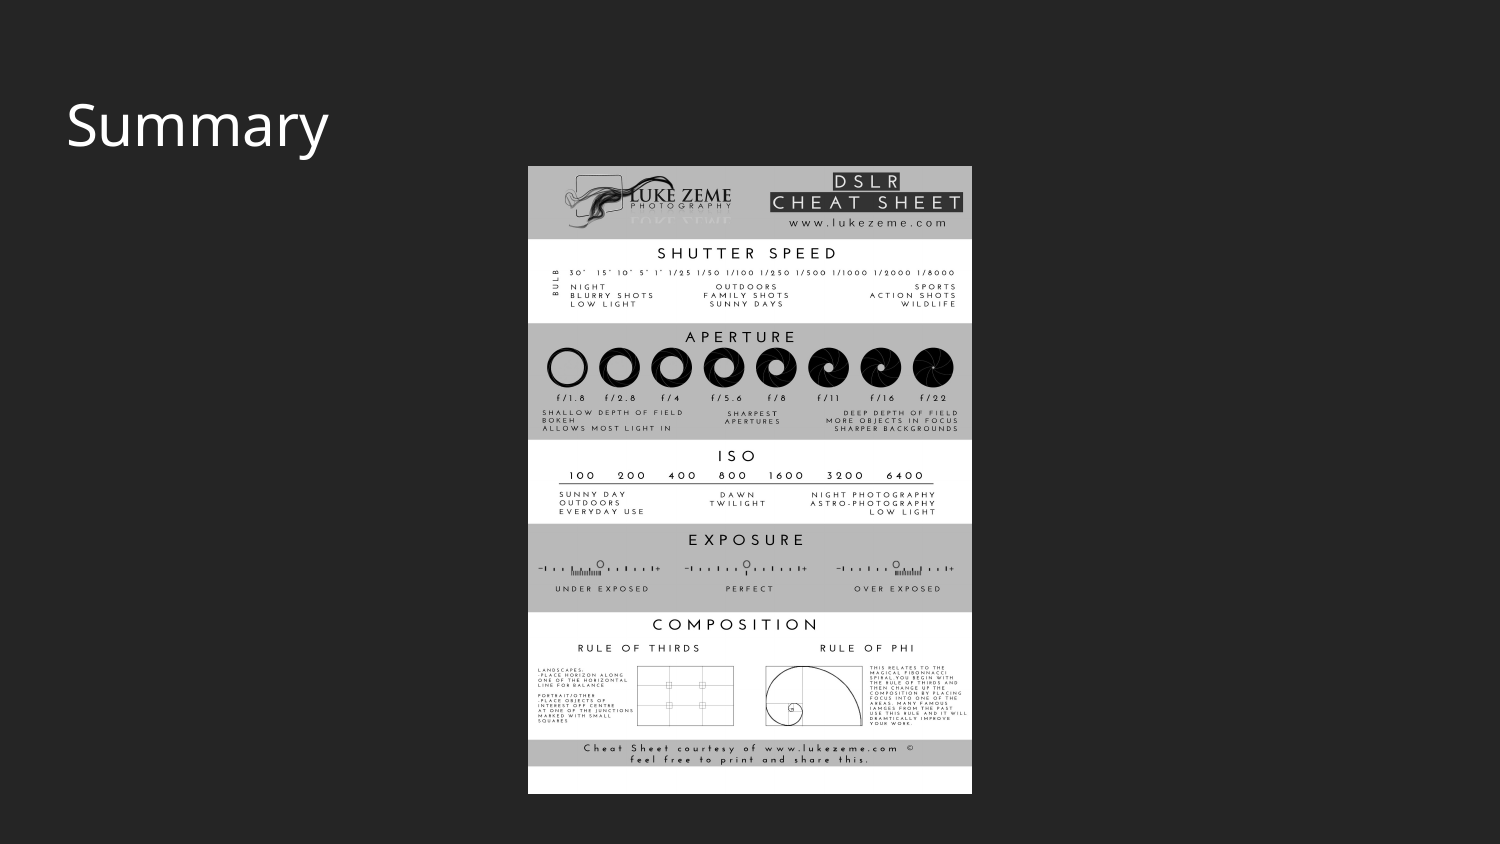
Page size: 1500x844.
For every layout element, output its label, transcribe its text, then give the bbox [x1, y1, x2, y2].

title Summary [51, 72, 1449, 167]
picture [528, 166, 972, 794]
